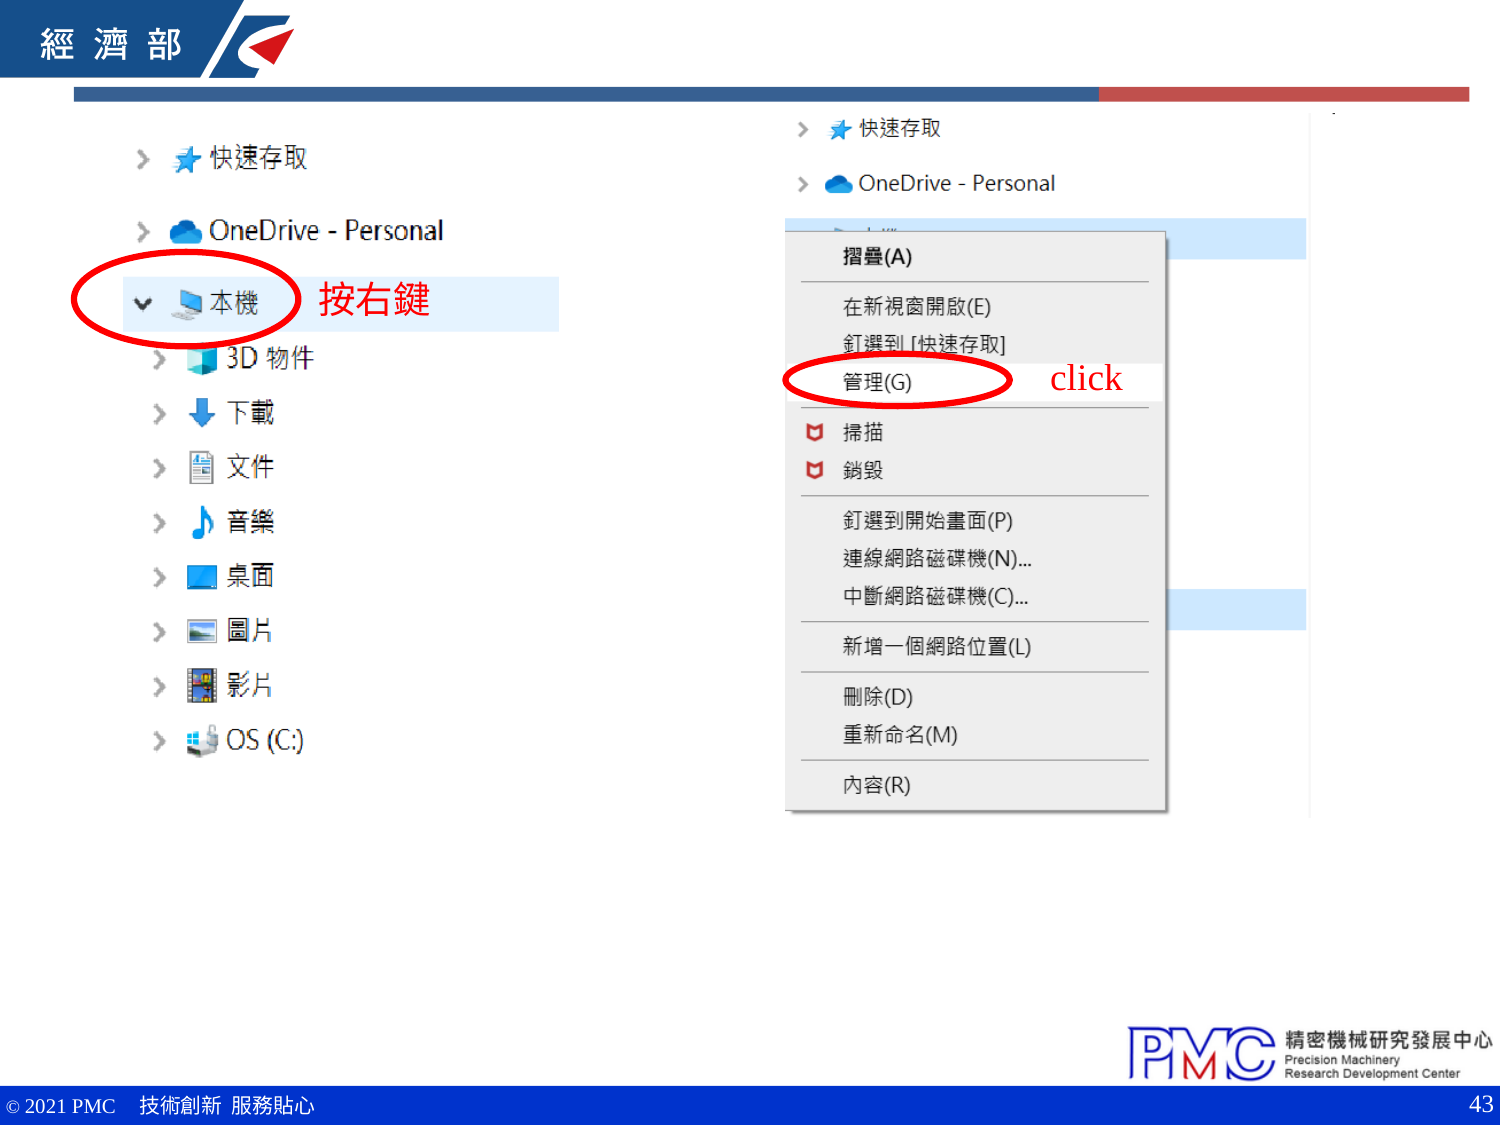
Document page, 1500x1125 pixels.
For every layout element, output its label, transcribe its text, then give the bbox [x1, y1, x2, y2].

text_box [785, 113, 1335, 819]
slide_number 43 [1439, 1086, 1500, 1124]
picture [0, 0, 294, 78]
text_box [73, 135, 560, 769]
picture [1126, 1024, 1493, 1083]
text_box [73, 86, 1470, 102]
